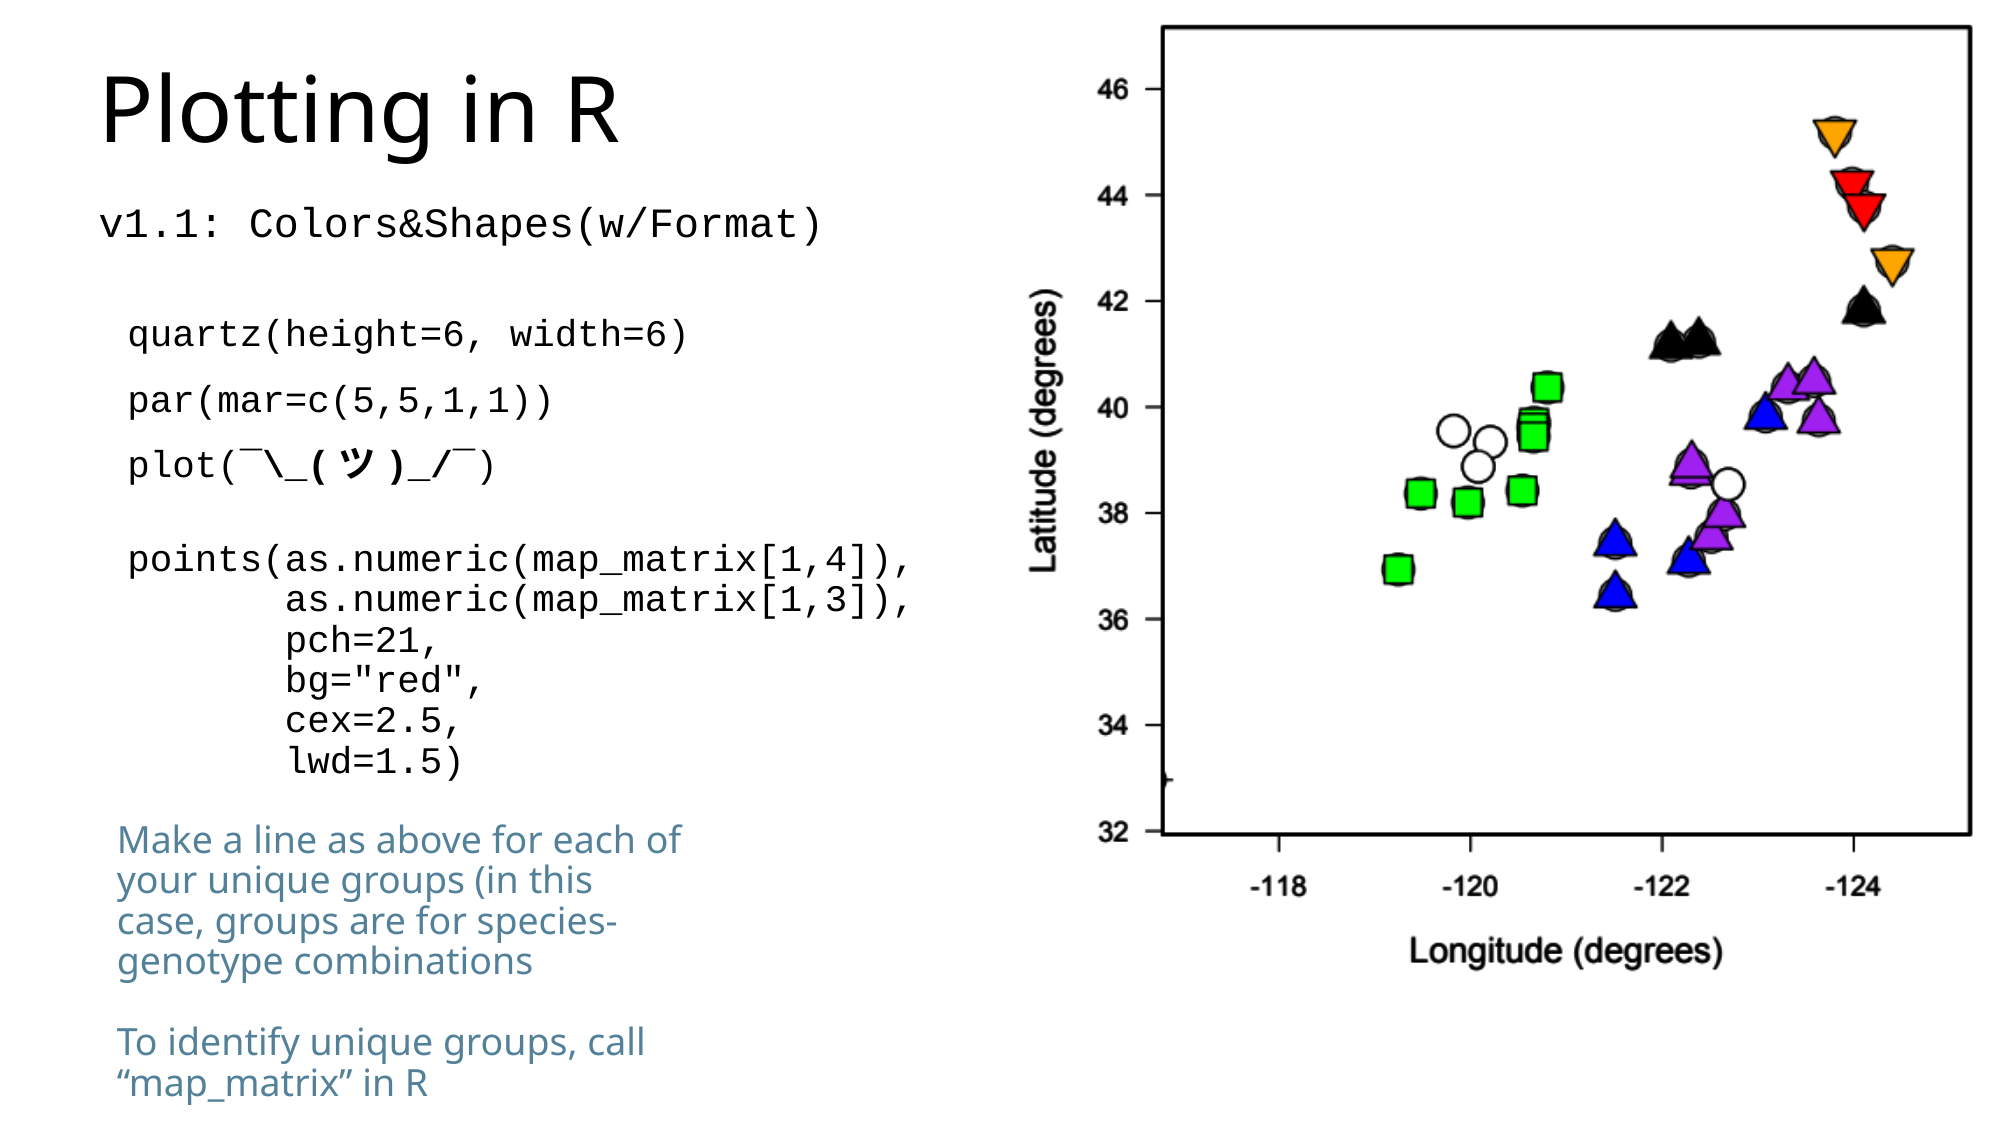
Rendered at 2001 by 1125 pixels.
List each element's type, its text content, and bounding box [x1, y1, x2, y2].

picture [994, 0, 2000, 1000]
text_box v1.1: Colors&Shapes(w/Format) [83, 194, 883, 484]
title Plotting in R [83, 3, 994, 222]
text_box Make a line as above for each of your unique groups (in this case, groups are for species-genotype combinations To identify unique groups, call “map_matrix” in R [101, 803, 702, 1122]
text_box quartz(height=6, width=6) par(mar=c(5,5,1,1)) plot(¯\_(ツ)_/¯) points(as.numeric(map_matrix[1,4]), aaaaaaaas.numeric(map_matrix[1,3]), aaaaaaapch=21, aaaaaaabg="red", aaaaaaacex=2.5, aaaaaaalwd=1.5) [112, 306, 1031, 1040]
